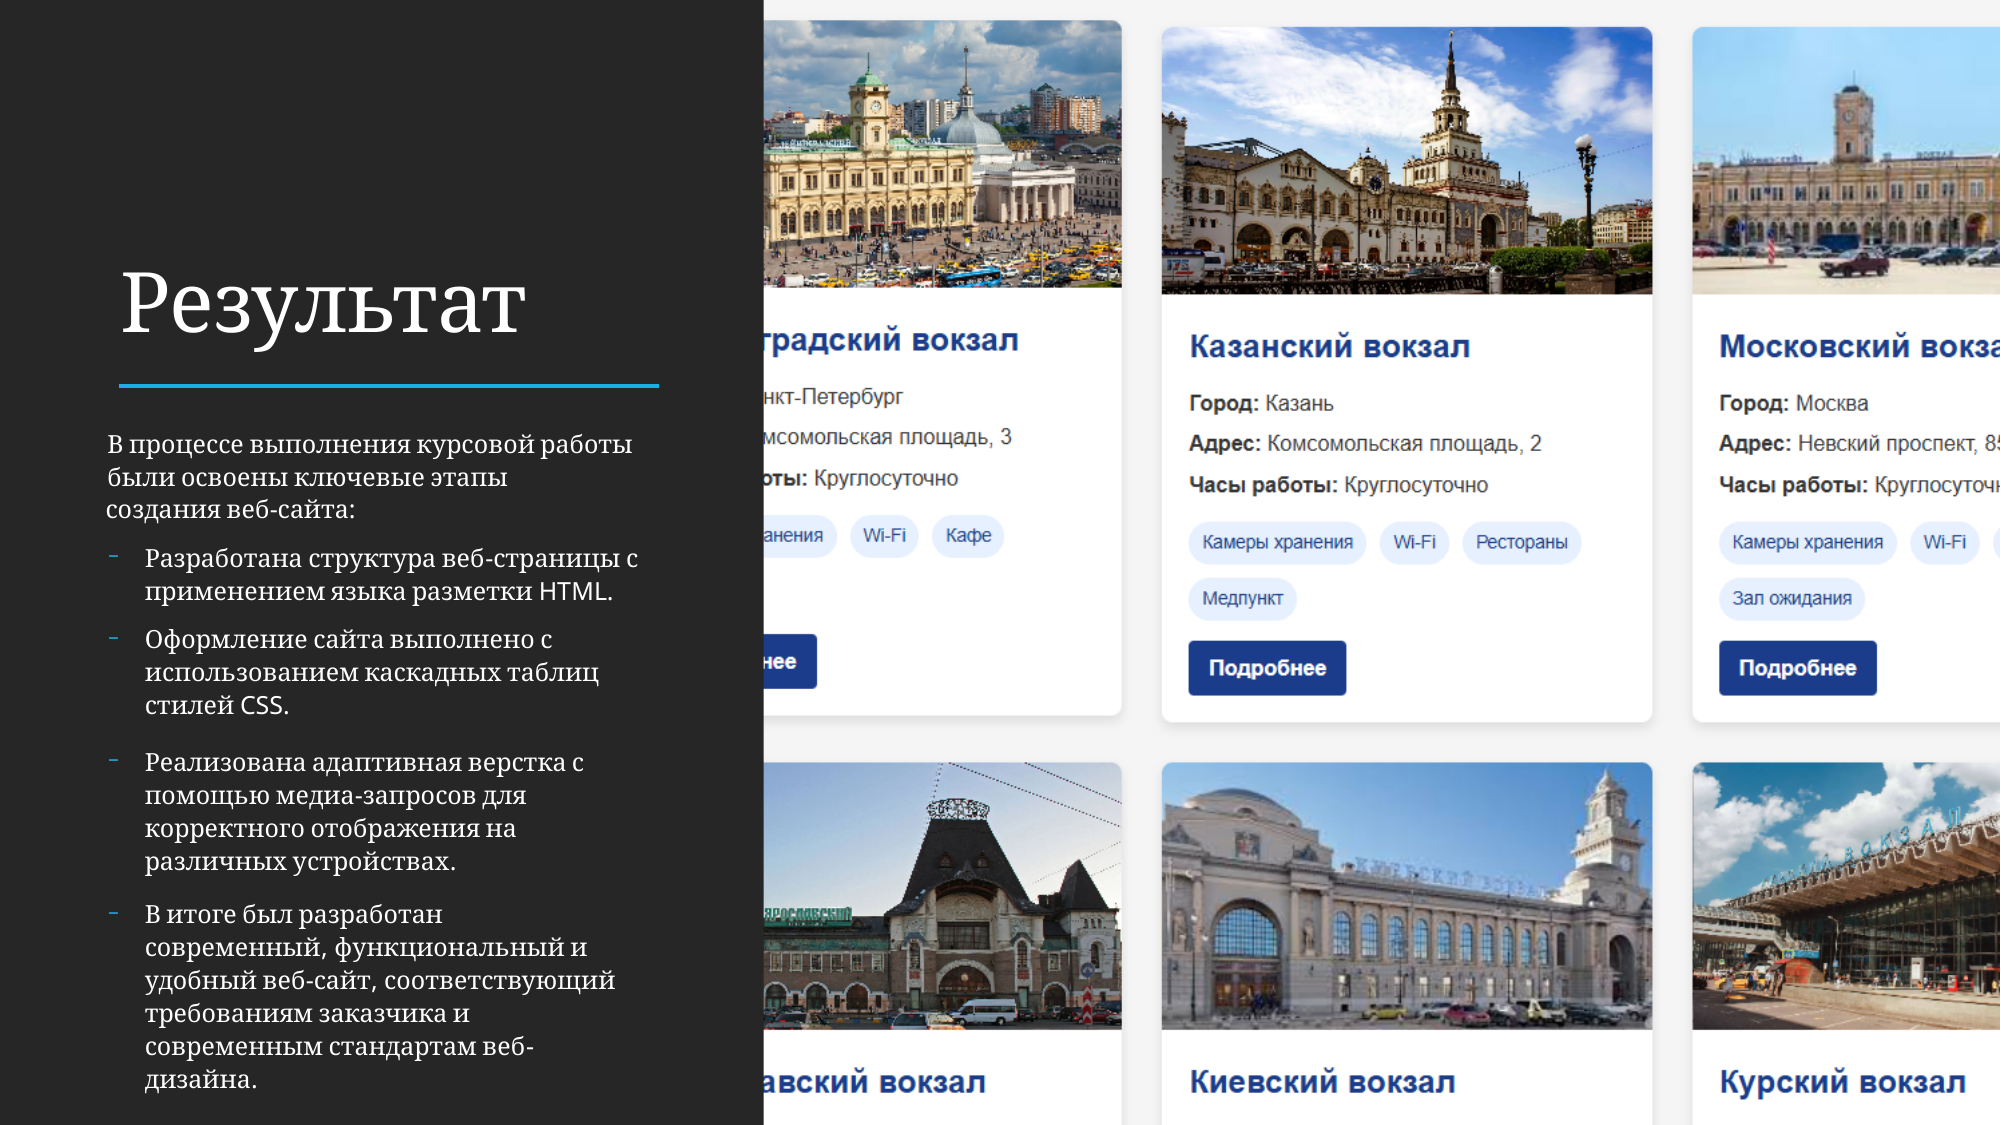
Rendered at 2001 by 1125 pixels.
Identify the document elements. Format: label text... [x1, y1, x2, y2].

list В процессе выполнения курсовой работы были освоены ключевые этапы создания веб-сайта: Разработана структура веб-страницы с применением языка разметки HTML. Оформление сайта выполнено с использованием каскадных таблиц стилей CSS. Реализована адаптивная верстка с помощью медиа-запросов для корректного отображения на различных устройствах. В итоге был разработан современный, функциональный и удобный веб-сайт, соответствующий требованиям заказчика и современным стандартам веб- дизайна. [105, 417, 672, 966]
title Результат [105, 84, 672, 359]
text_box [0, 0, 762, 1125]
picture [762, 0, 2000, 1125]
